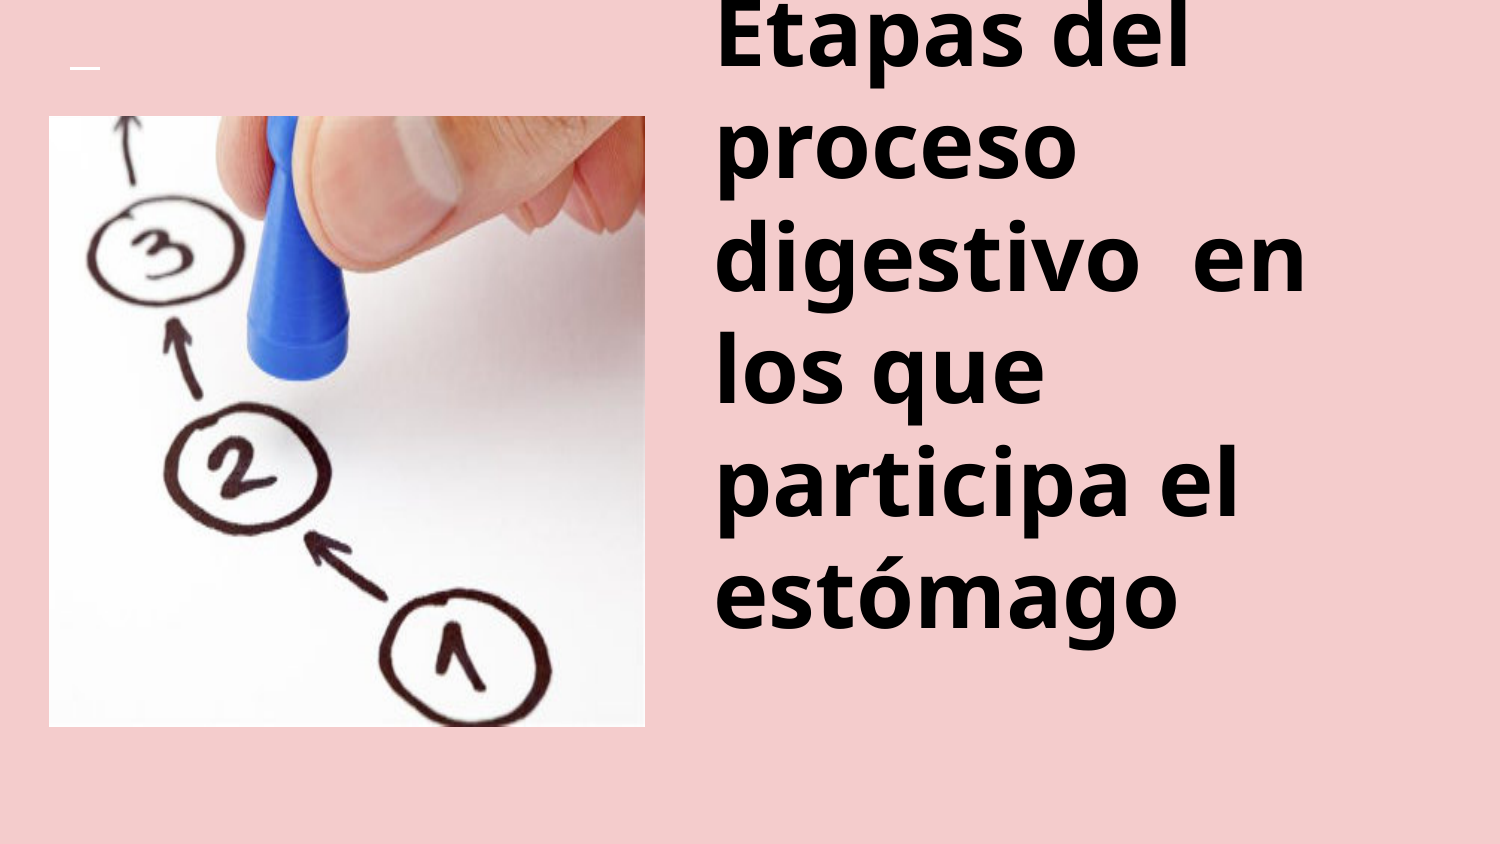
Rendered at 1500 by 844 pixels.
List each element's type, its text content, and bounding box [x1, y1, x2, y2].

picture [49, 116, 645, 728]
title Etapas del proceso digestivo en los que participa el estómago [698, 0, 1472, 740]
